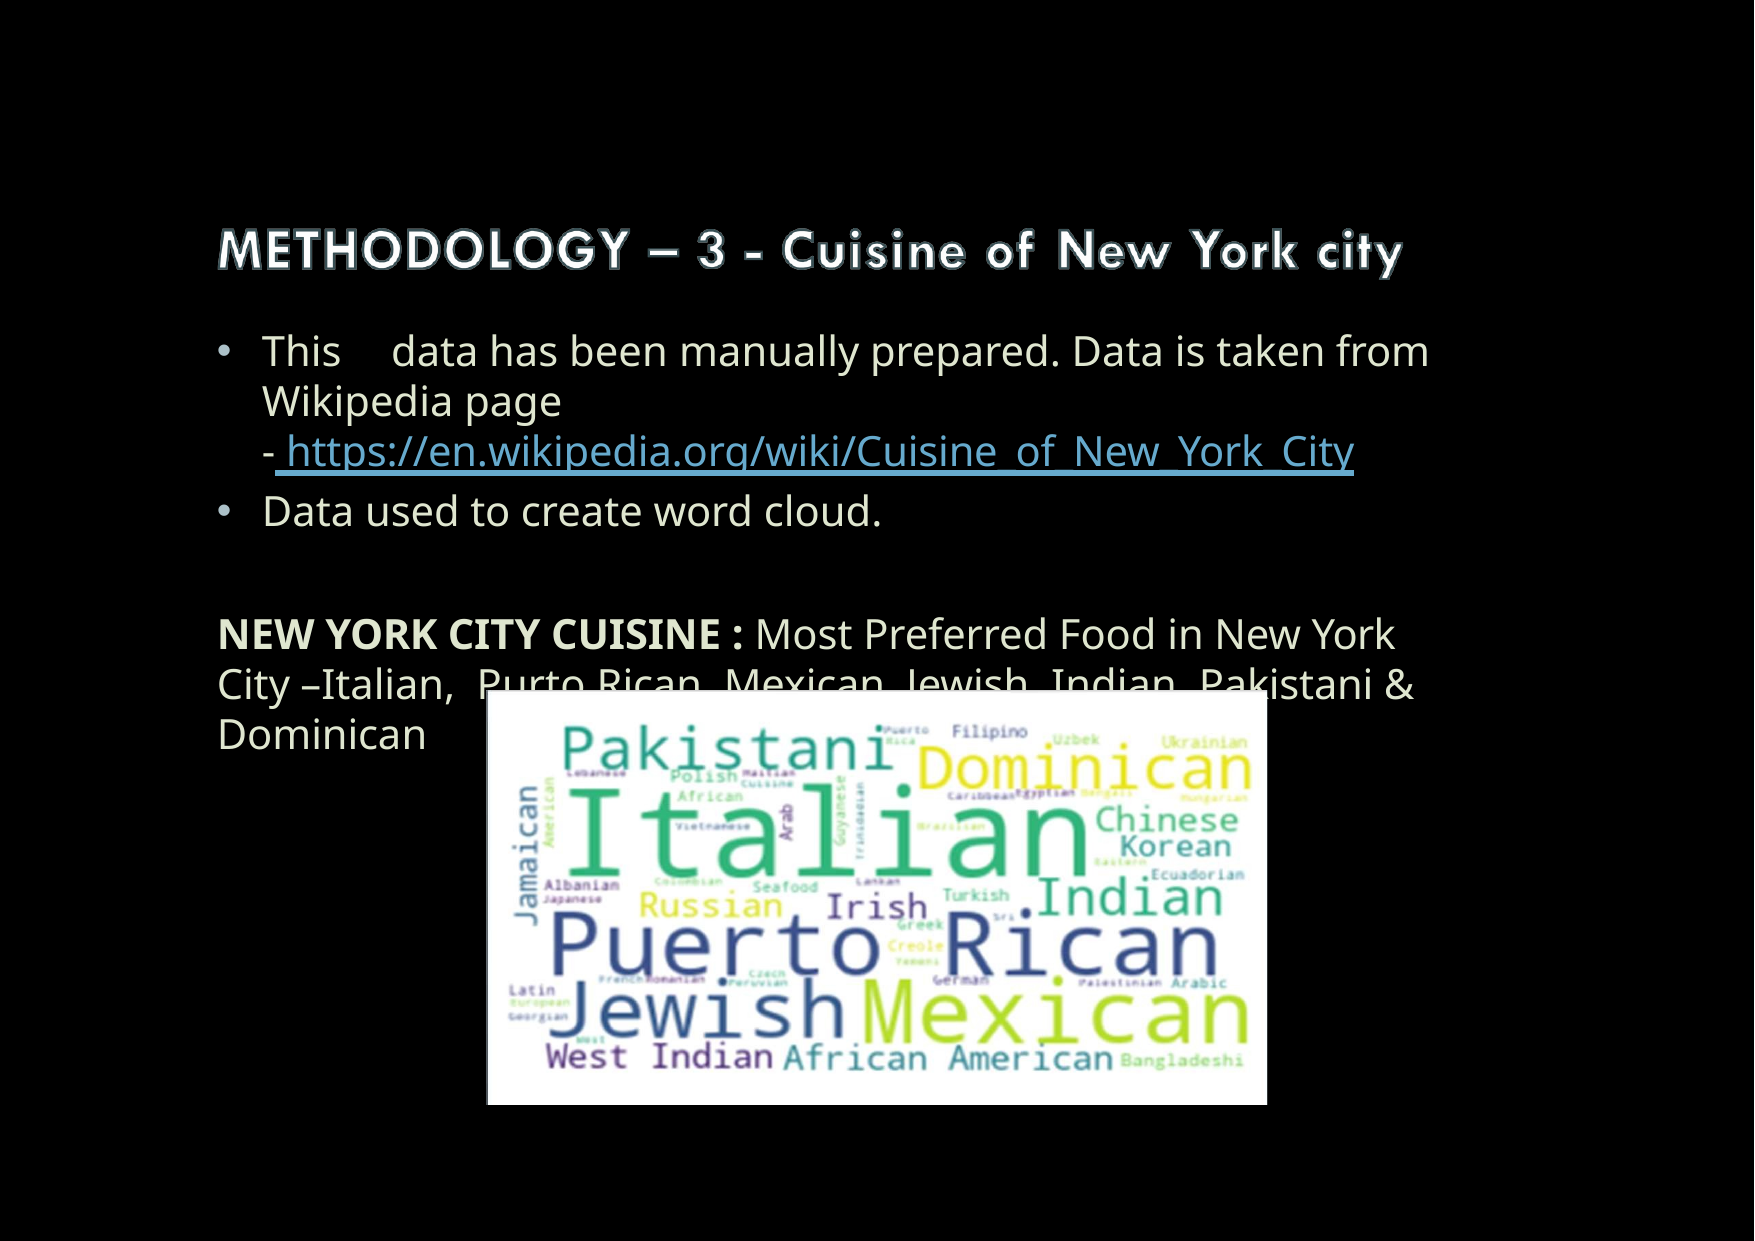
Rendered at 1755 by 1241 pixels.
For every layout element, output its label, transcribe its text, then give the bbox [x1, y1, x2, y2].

text_box [486, 690, 1268, 1105]
text_box [217, 228, 631, 270]
text_box [647, 248, 680, 258]
text_box This data has been manually prepared. Data is taken from Wikipedia page - https://en.wikipedia.org/wiki/Cuisine_of_New_York_City Data used to create word cloud. NEW YORK CITY CUISINE : Most Preferred Food in New York City –Italian, Purto Rican, Mexican, Jewish, Indian, Pakistani & Dominican [214, 322, 1536, 759]
text_box [782, 228, 1404, 280]
text_box [697, 229, 725, 270]
text_box [744, 250, 763, 261]
